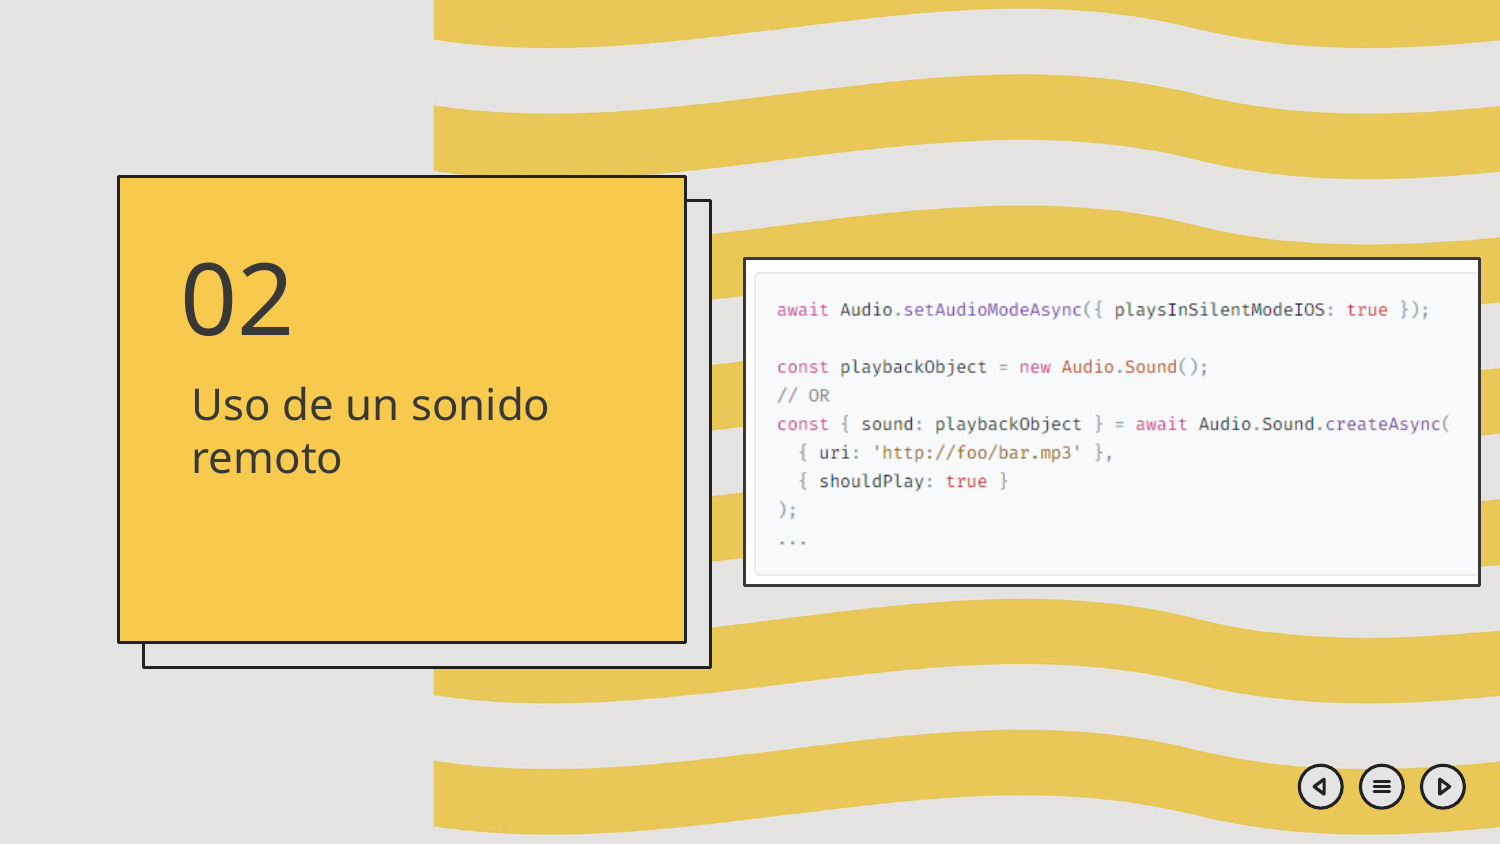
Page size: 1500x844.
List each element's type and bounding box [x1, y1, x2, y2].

text_box [118, 175, 711, 668]
text_box [1299, 764, 1465, 809]
picture [433, 0, 1500, 844]
